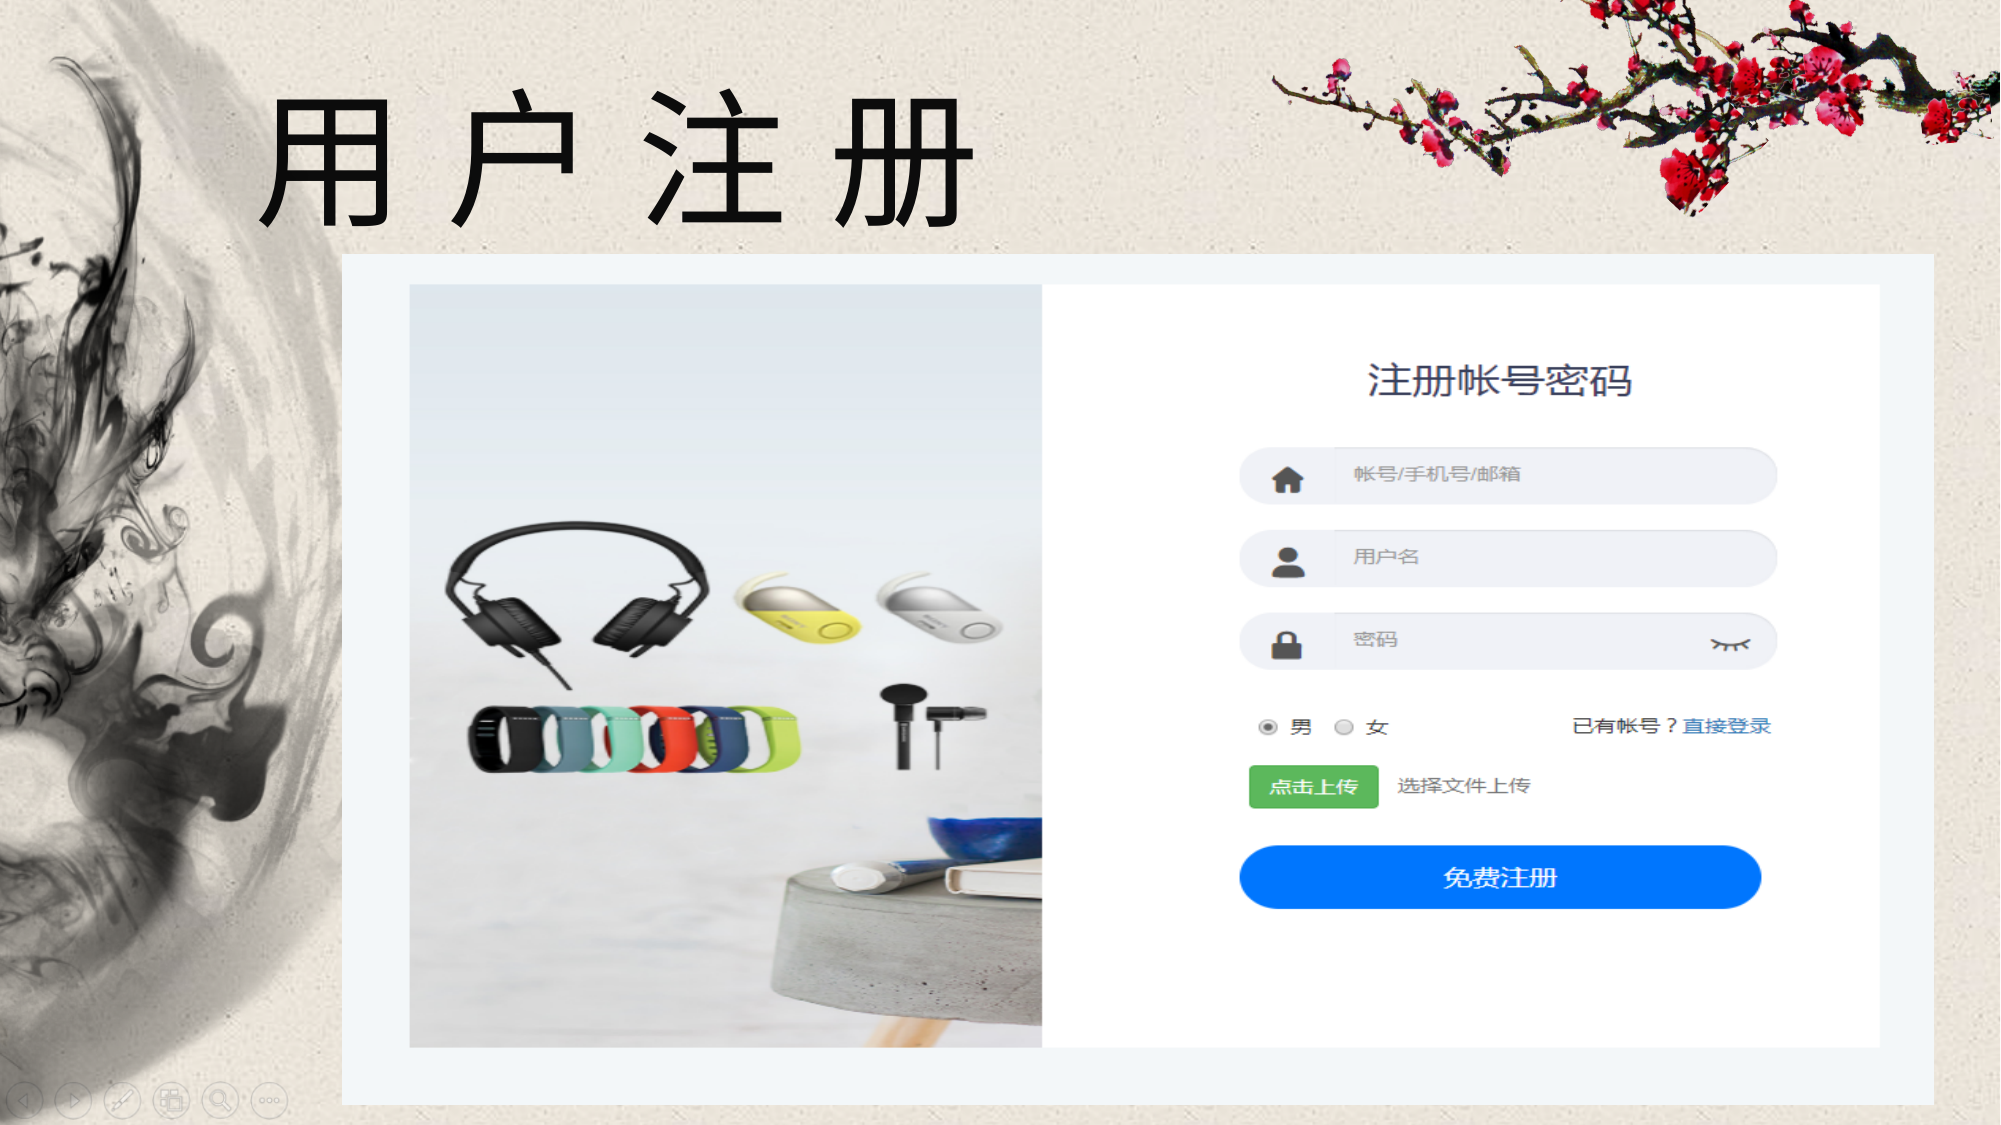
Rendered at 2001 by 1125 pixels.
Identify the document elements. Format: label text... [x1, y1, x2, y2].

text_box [1233, 0, 1990, 407]
picture [0, 0, 2001, 1125]
text_box 用户注册 [534, 58, 1097, 253]
